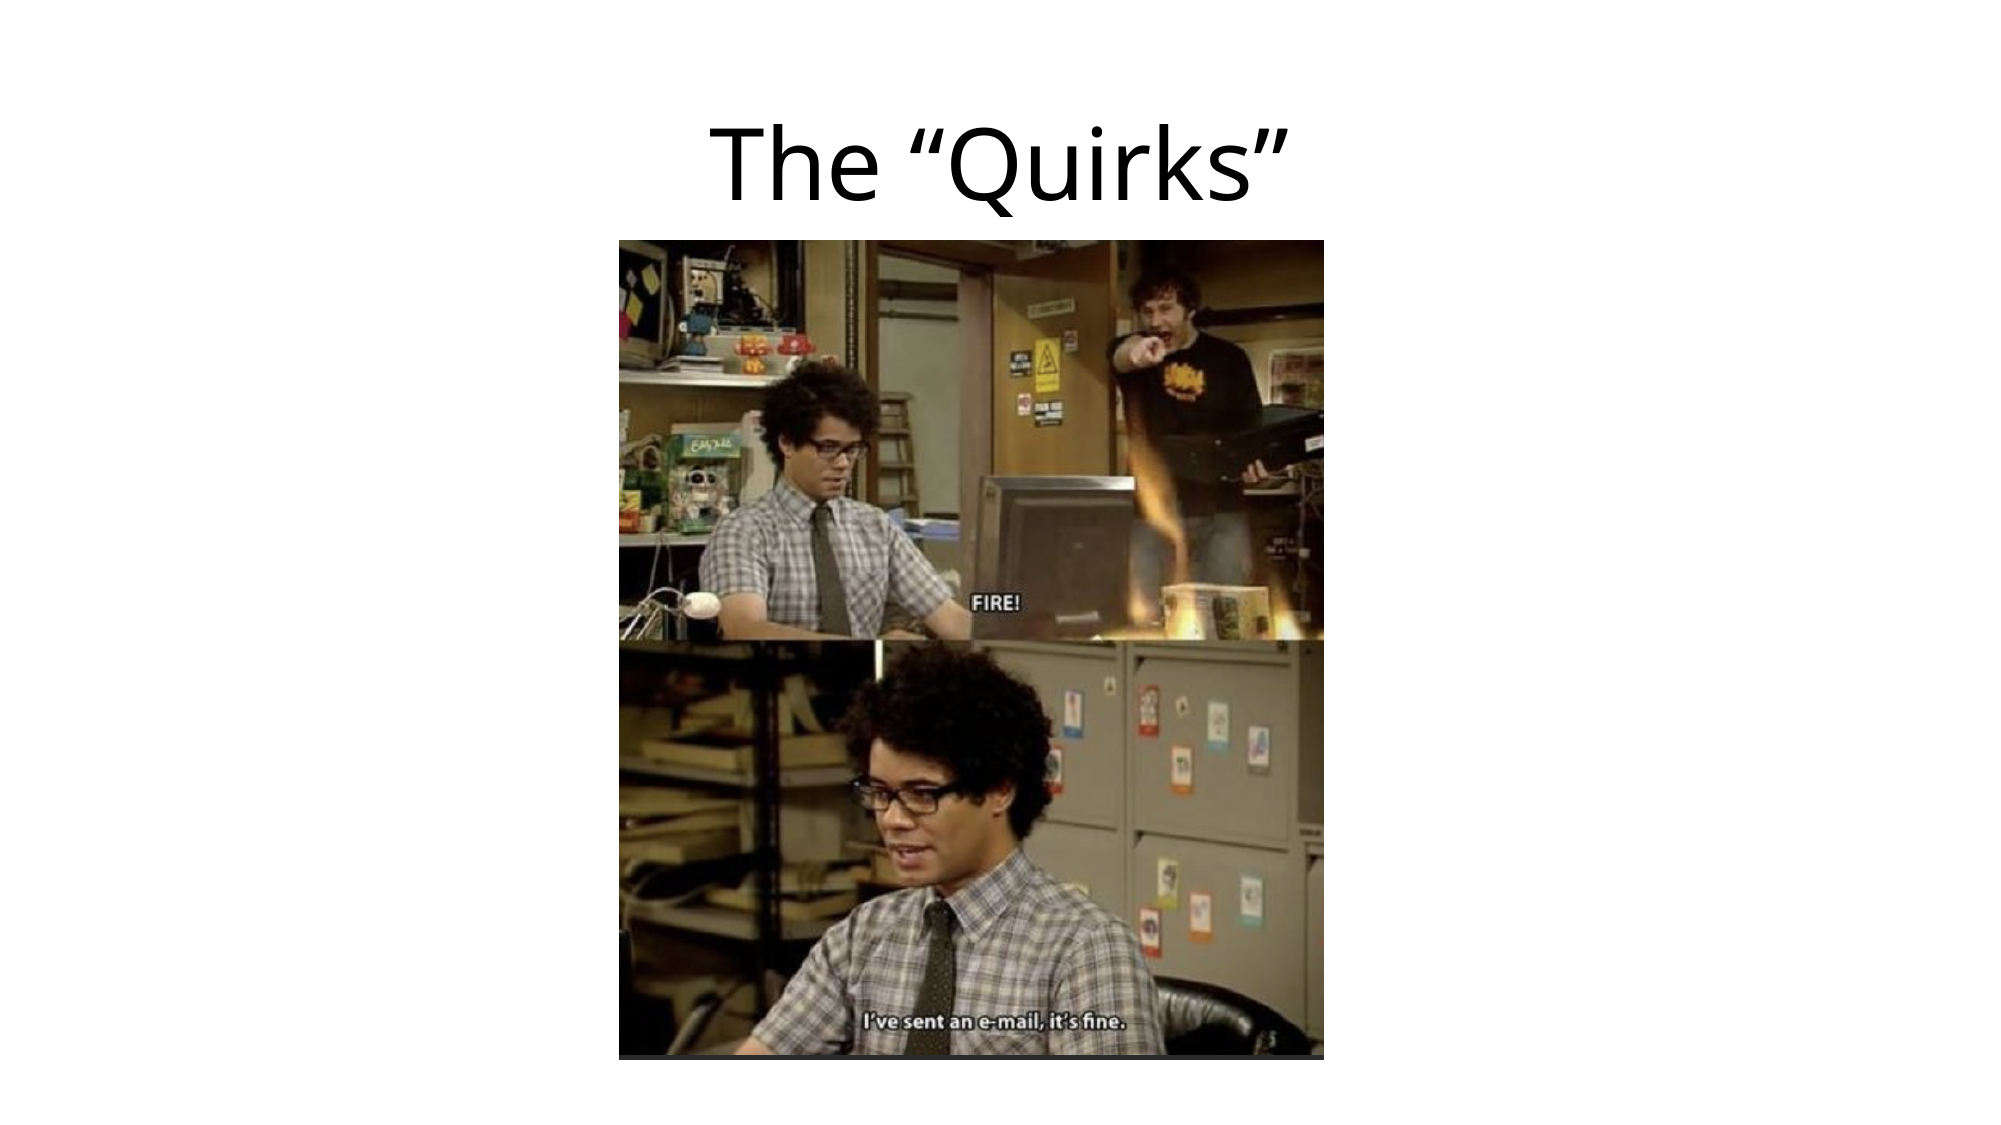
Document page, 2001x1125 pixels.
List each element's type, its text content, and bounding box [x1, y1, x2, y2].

picture [619, 240, 1324, 1061]
title The “Quirks” [0, 59, 2000, 278]
